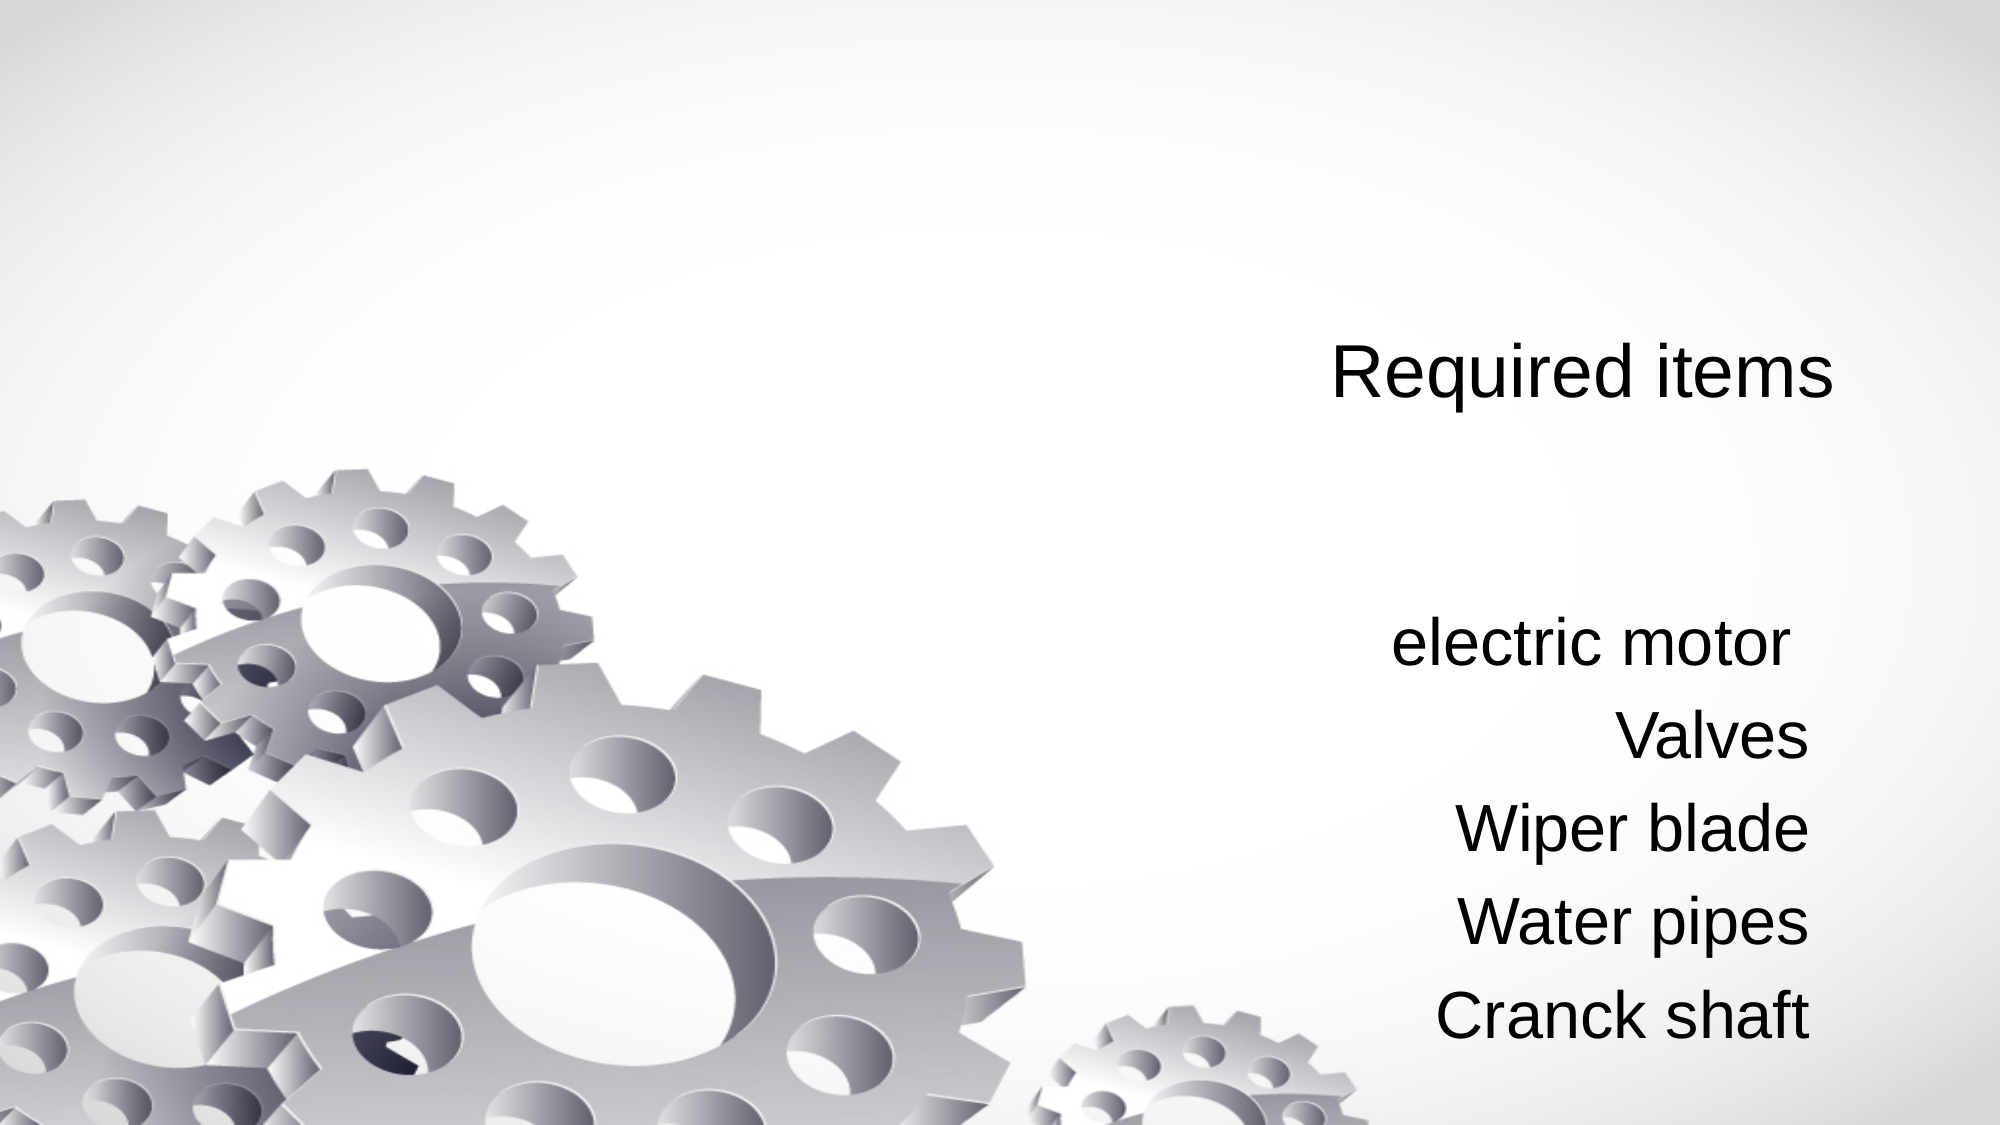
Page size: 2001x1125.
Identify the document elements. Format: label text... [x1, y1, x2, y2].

title Required items [338, 278, 1850, 457]
picture [0, 0, 2000, 1125]
subtitle electric motor Valves Wiper blade Water pipes Cranck shaft [249, 590, 1826, 1125]
